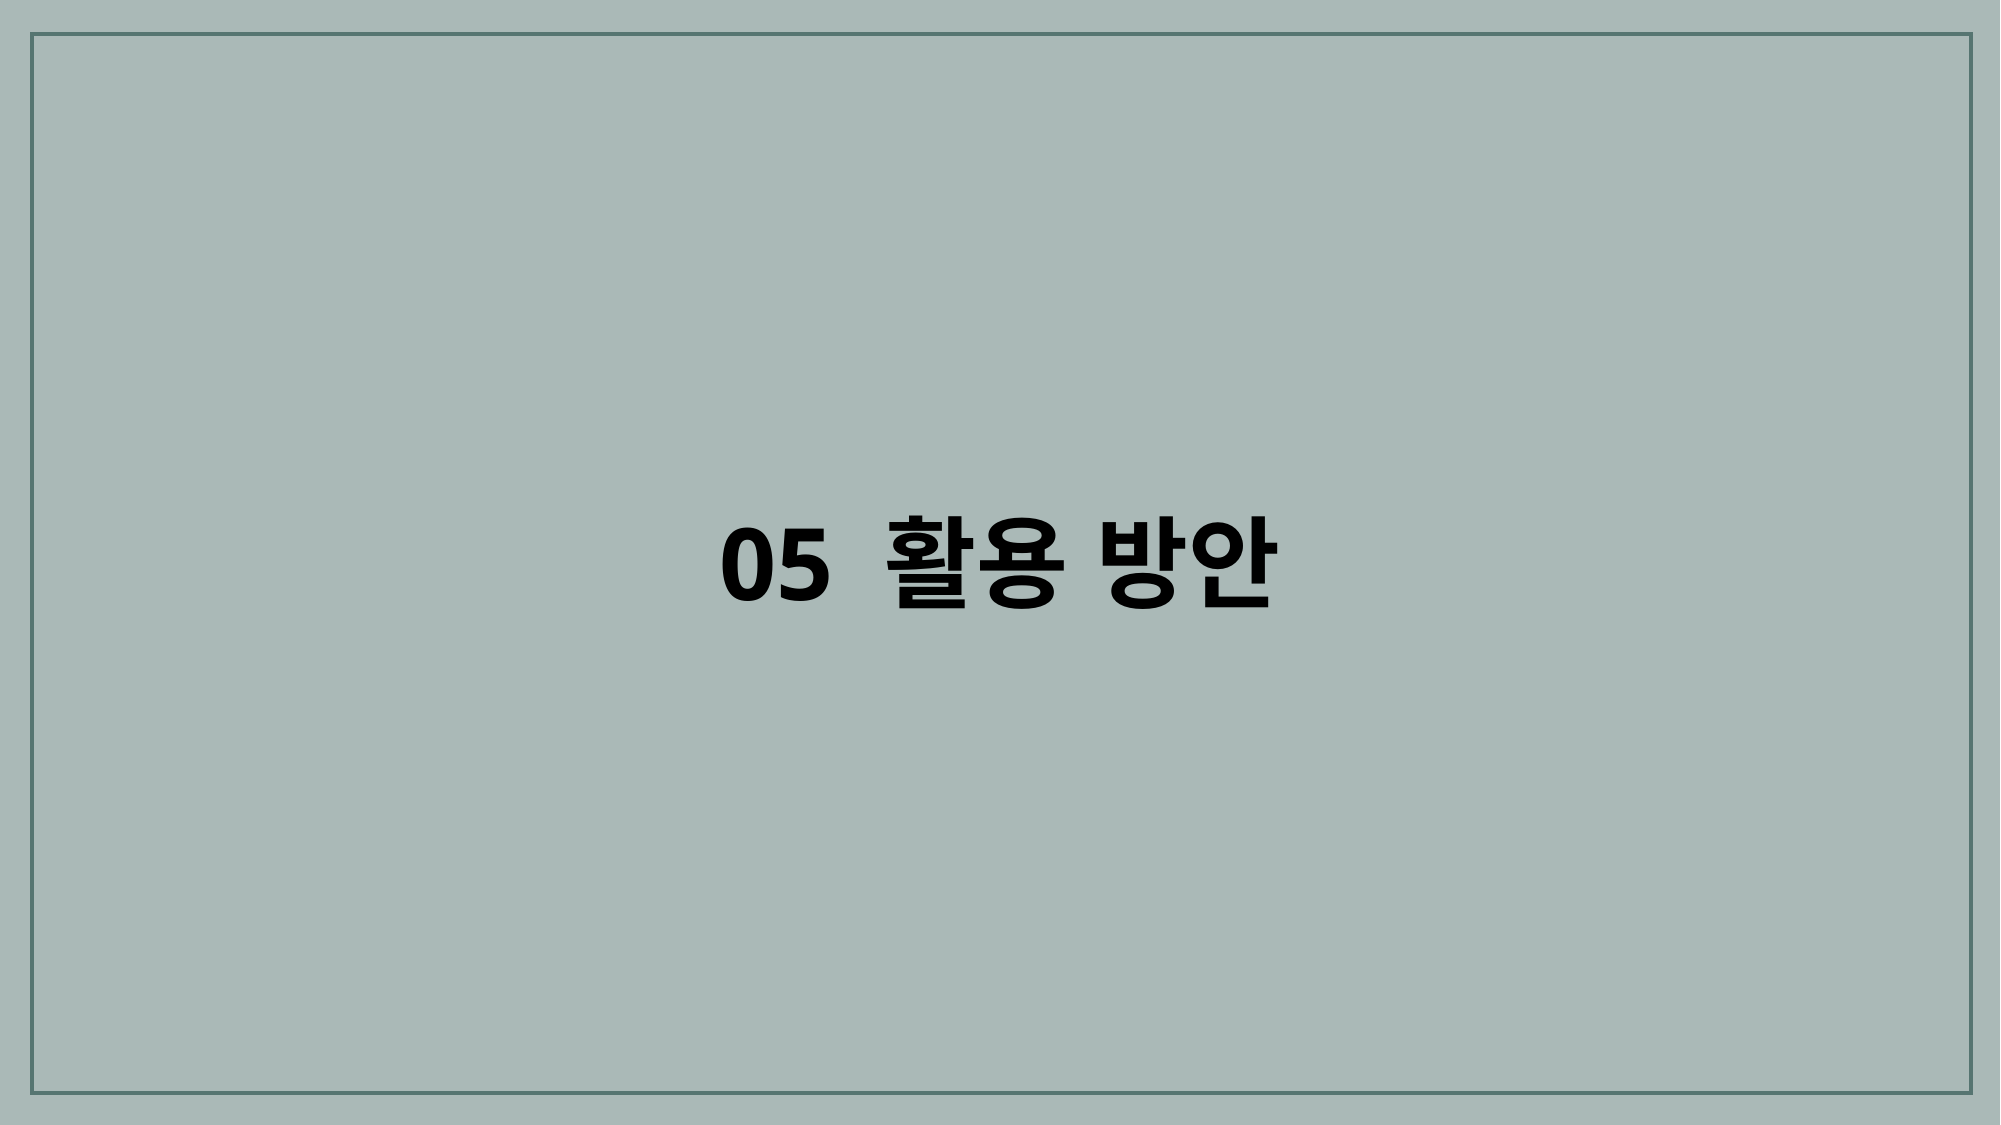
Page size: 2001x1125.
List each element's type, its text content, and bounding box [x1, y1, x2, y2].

text_box [31, 33, 1972, 1094]
text_box 05 활용 방안 [705, 493, 1296, 628]
